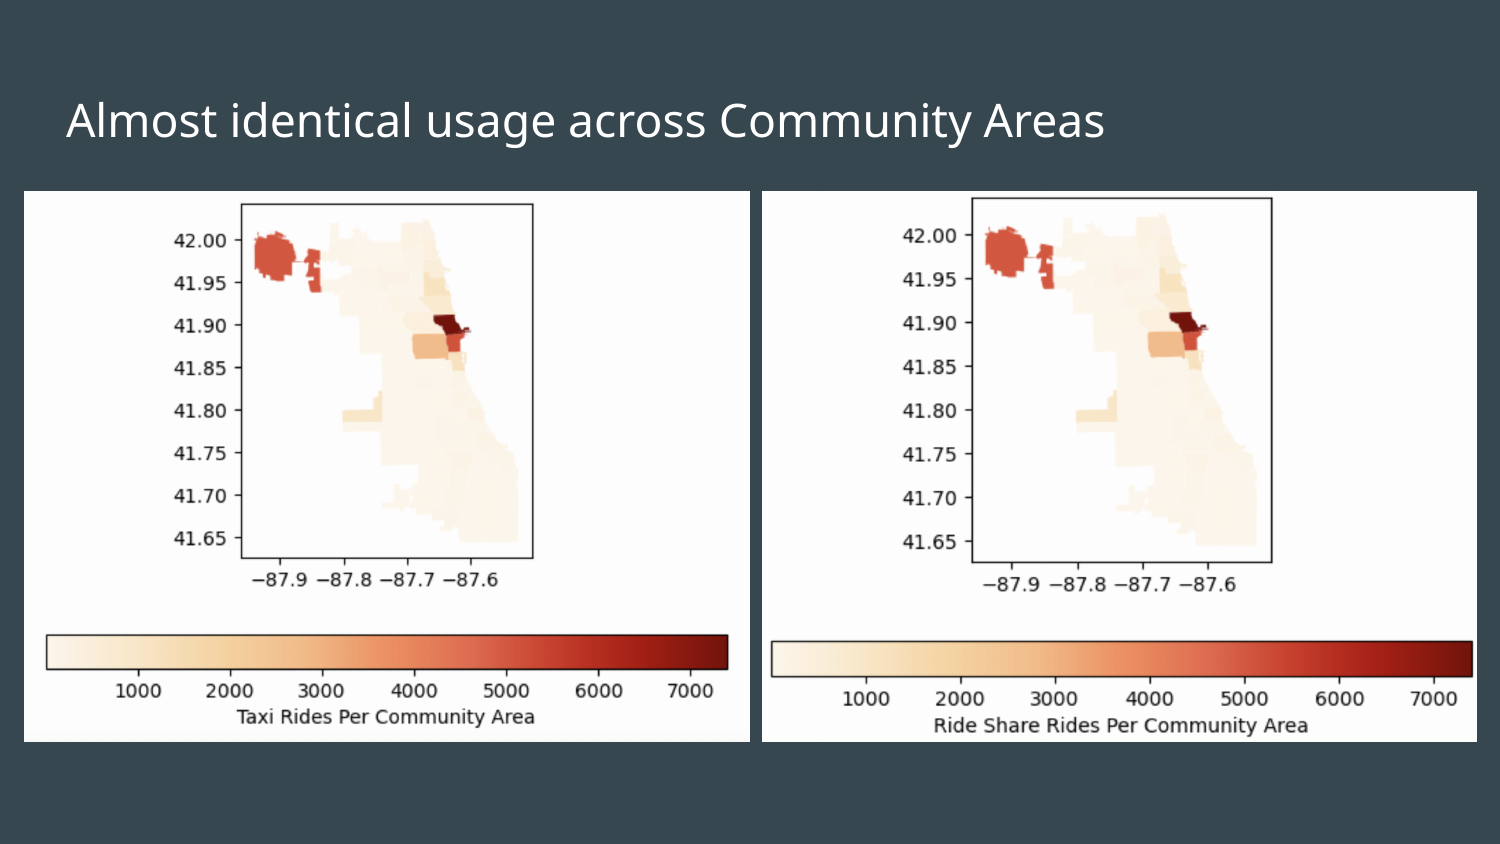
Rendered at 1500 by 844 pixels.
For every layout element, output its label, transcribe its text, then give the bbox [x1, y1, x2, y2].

picture [24, 191, 751, 743]
picture [761, 191, 1477, 743]
title Almost identical usage across Community Areas [51, 72, 1449, 167]
